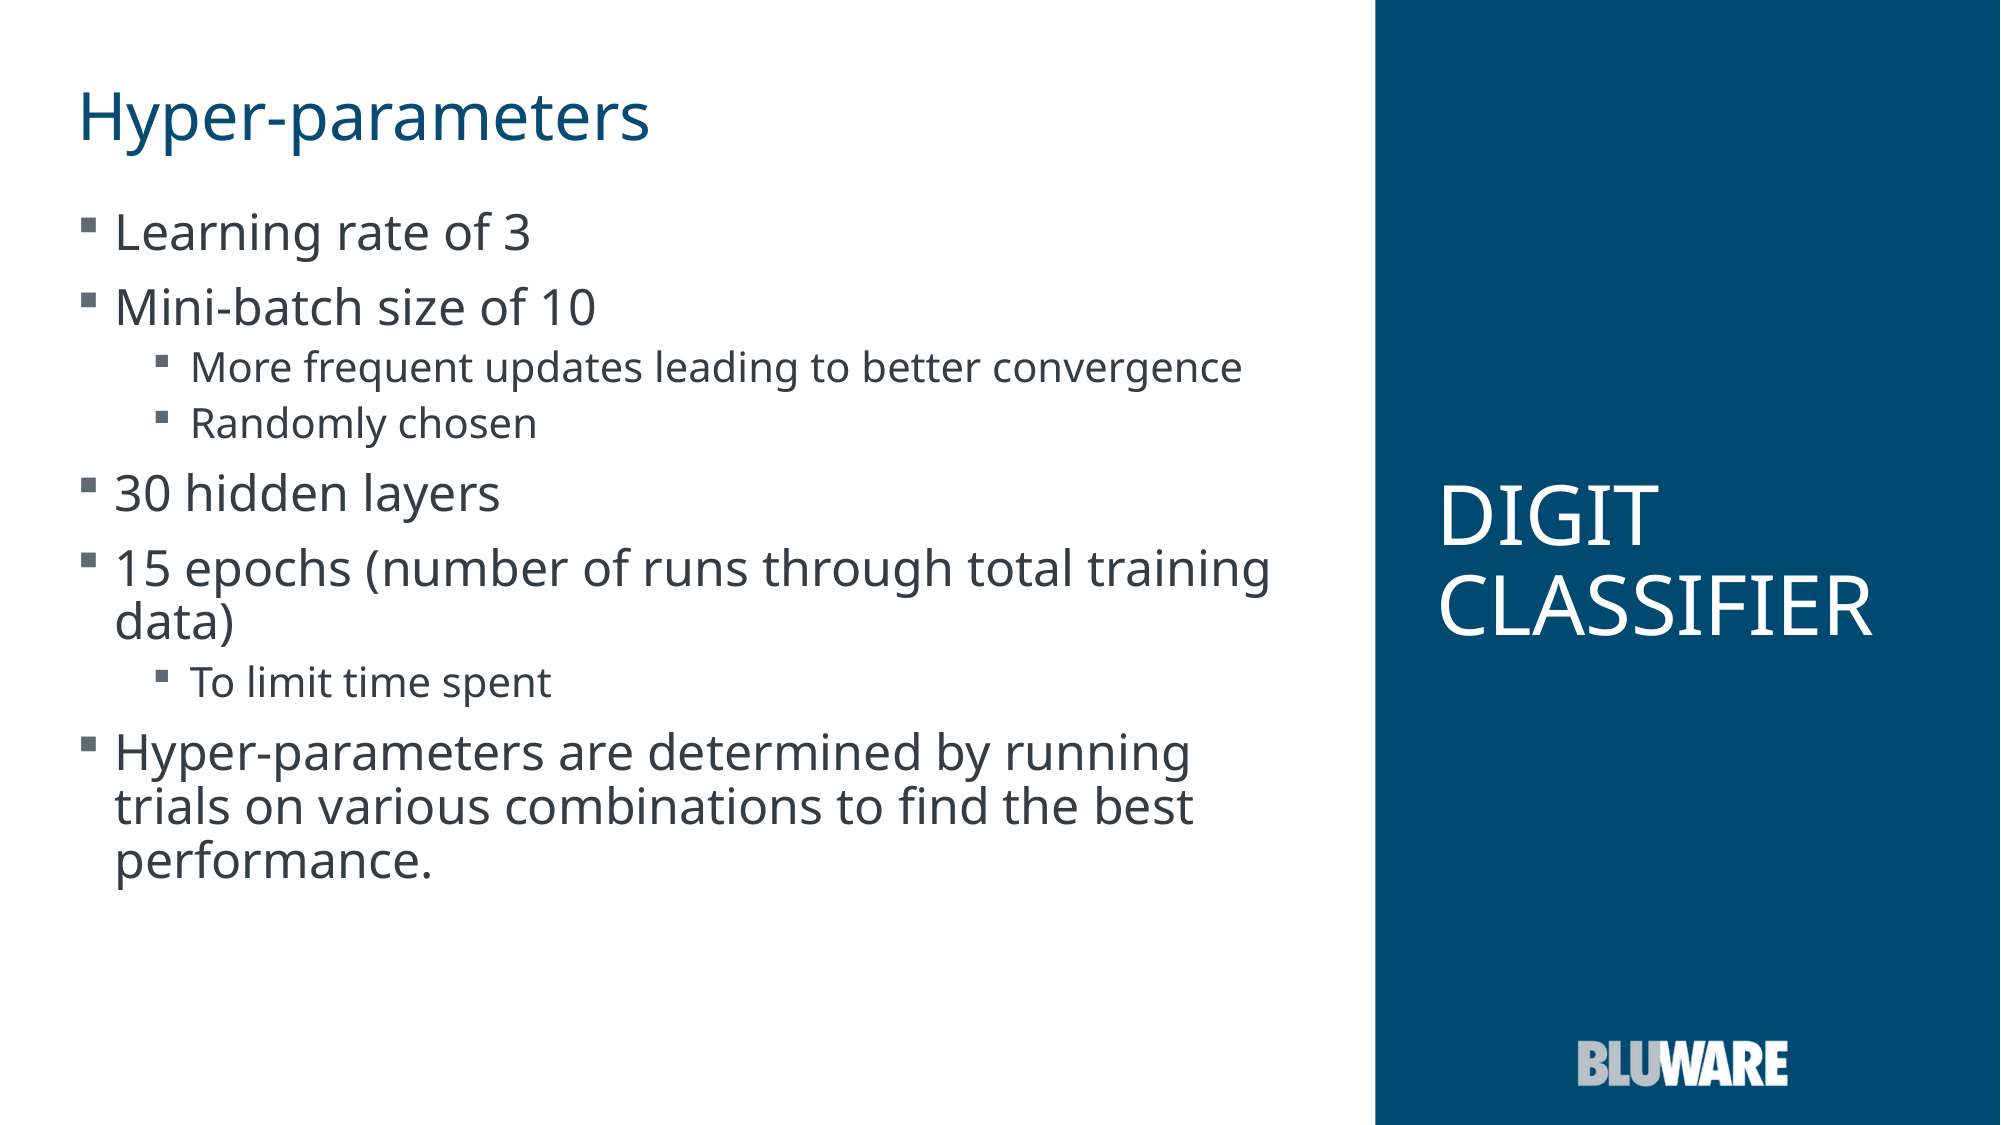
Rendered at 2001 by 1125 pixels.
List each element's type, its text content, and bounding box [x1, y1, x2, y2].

list Learning rate of 3 Mini-batch size of 10 More frequent updates leading to better convergence Randomly chosen 30 hidden layers 15 epochs (number of runs through total training data) To limit time spent Hyper-parameters are determined by running trials on various combinations to find the best performance. [62, 200, 1321, 1048]
title DIGIT CLASSIFIER [1421, 1, 1945, 1125]
subtitle Hyper-parameters [62, 45, 1321, 182]
